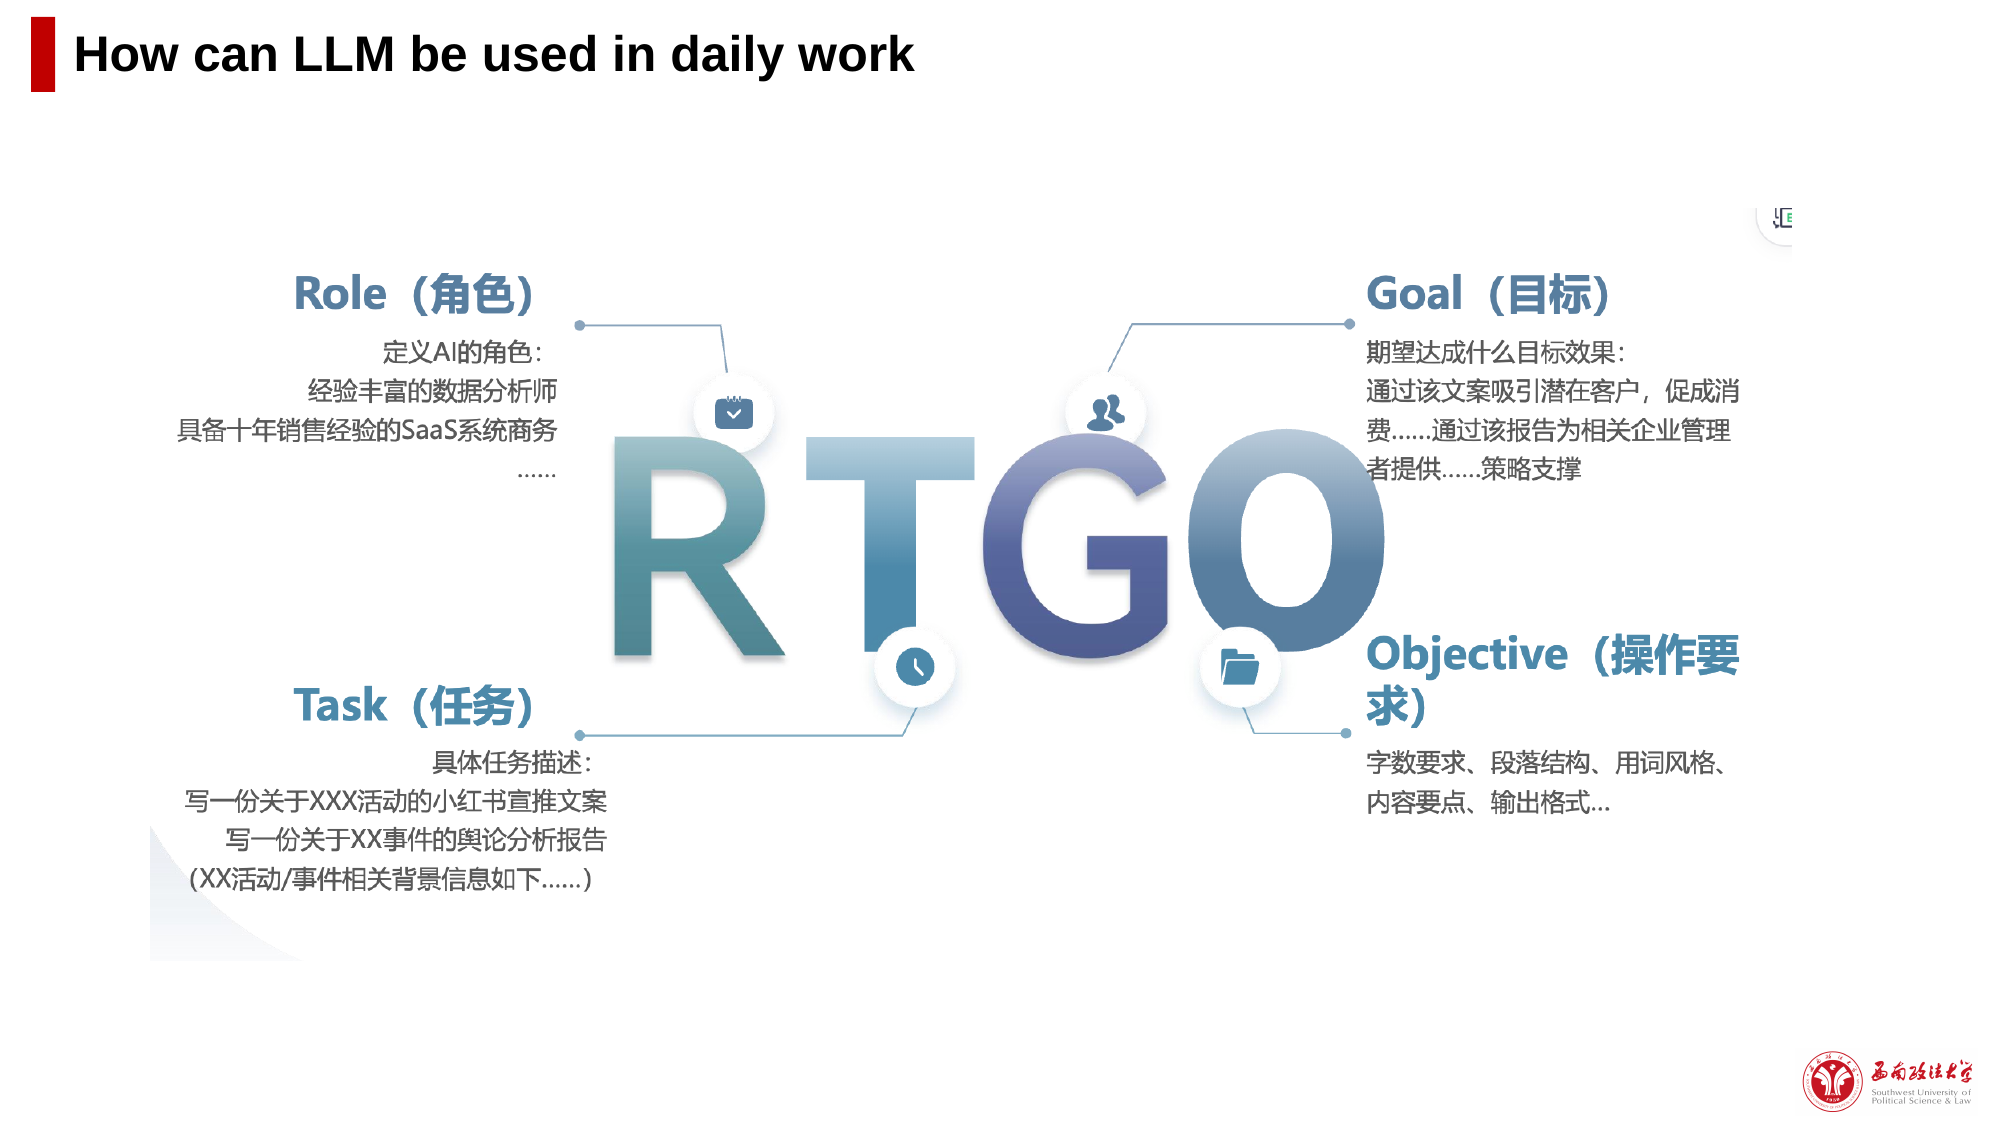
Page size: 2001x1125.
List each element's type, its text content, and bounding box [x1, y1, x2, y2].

text_box [30, 16, 56, 93]
picture [1795, 1048, 1978, 1116]
text_box How can LLM be used in daily work [58, 13, 931, 89]
picture [150, 208, 1792, 961]
